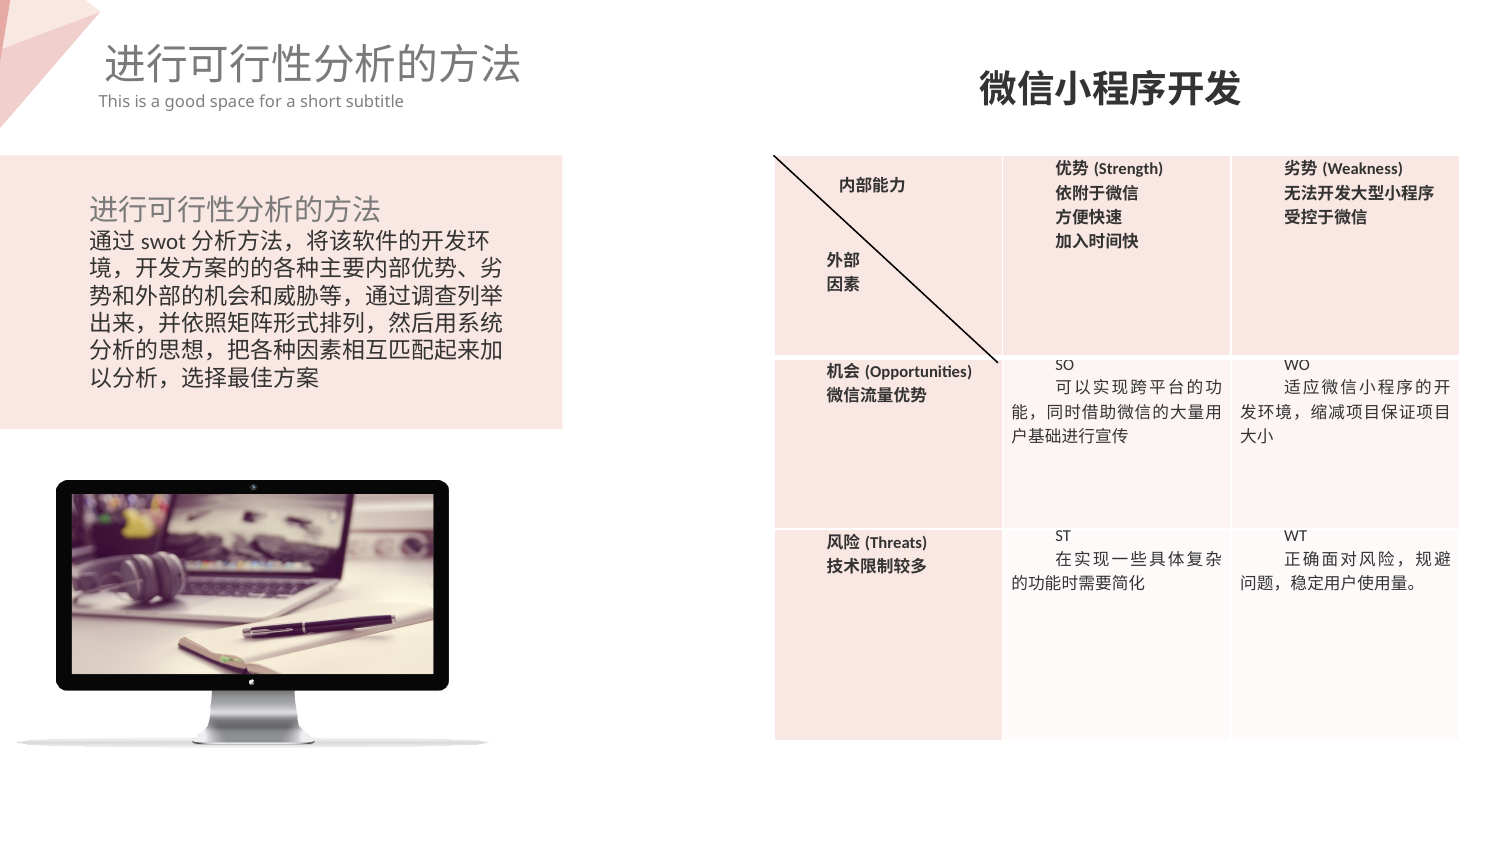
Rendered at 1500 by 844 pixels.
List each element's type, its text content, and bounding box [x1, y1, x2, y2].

table_cell SO 可以实现跨平台的功能，同时借助微信的大量用户基础进行宣传 [1003, 360, 1230, 528]
text_box [0, 155, 563, 430]
text_box 进行可行性分析的方法 [104, 30, 537, 95]
table_cell WO 适应微信小程序的开发环境，缩减项目保证项目大小 [1232, 360, 1459, 528]
table_cell 风险(Threats) 技术限制较多 [775, 530, 1002, 740]
table_cell ST 在实现一些具体复杂的功能时需要简化 [1003, 530, 1230, 740]
text_box 微信小程序开发 [965, 57, 1258, 118]
text_box This is a good space for a short subtitle [104, 83, 420, 119]
text_box 进行可行性分析的方法 通过swot分析方法，将该软件的开发环境，开发方案的的各种主要内部优势、劣势和外部的机会和威胁等，通过调查列举出来，并依照矩阵形式排列，然后用系统分析的思想，把各种因素相互匹配起来加以分析，选择最佳方案 [89, 191, 510, 392]
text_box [14, 480, 491, 749]
table_header 优势(Strength) 依附于微信 方便快速 加入时间快 [1003, 156, 1230, 355]
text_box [0, 0, 101, 131]
table_header 内部能力 外部 因素 [775, 156, 1002, 355]
table_header 劣势(Weakness) 无法开发大型小程序 受控于微信 [1232, 156, 1459, 355]
table_cell WT 正确面对风险，规避问题，稳定用户使用量。 [1232, 530, 1459, 740]
table_cell 机会(Opportunities) 微信流量优势 [775, 360, 1002, 528]
